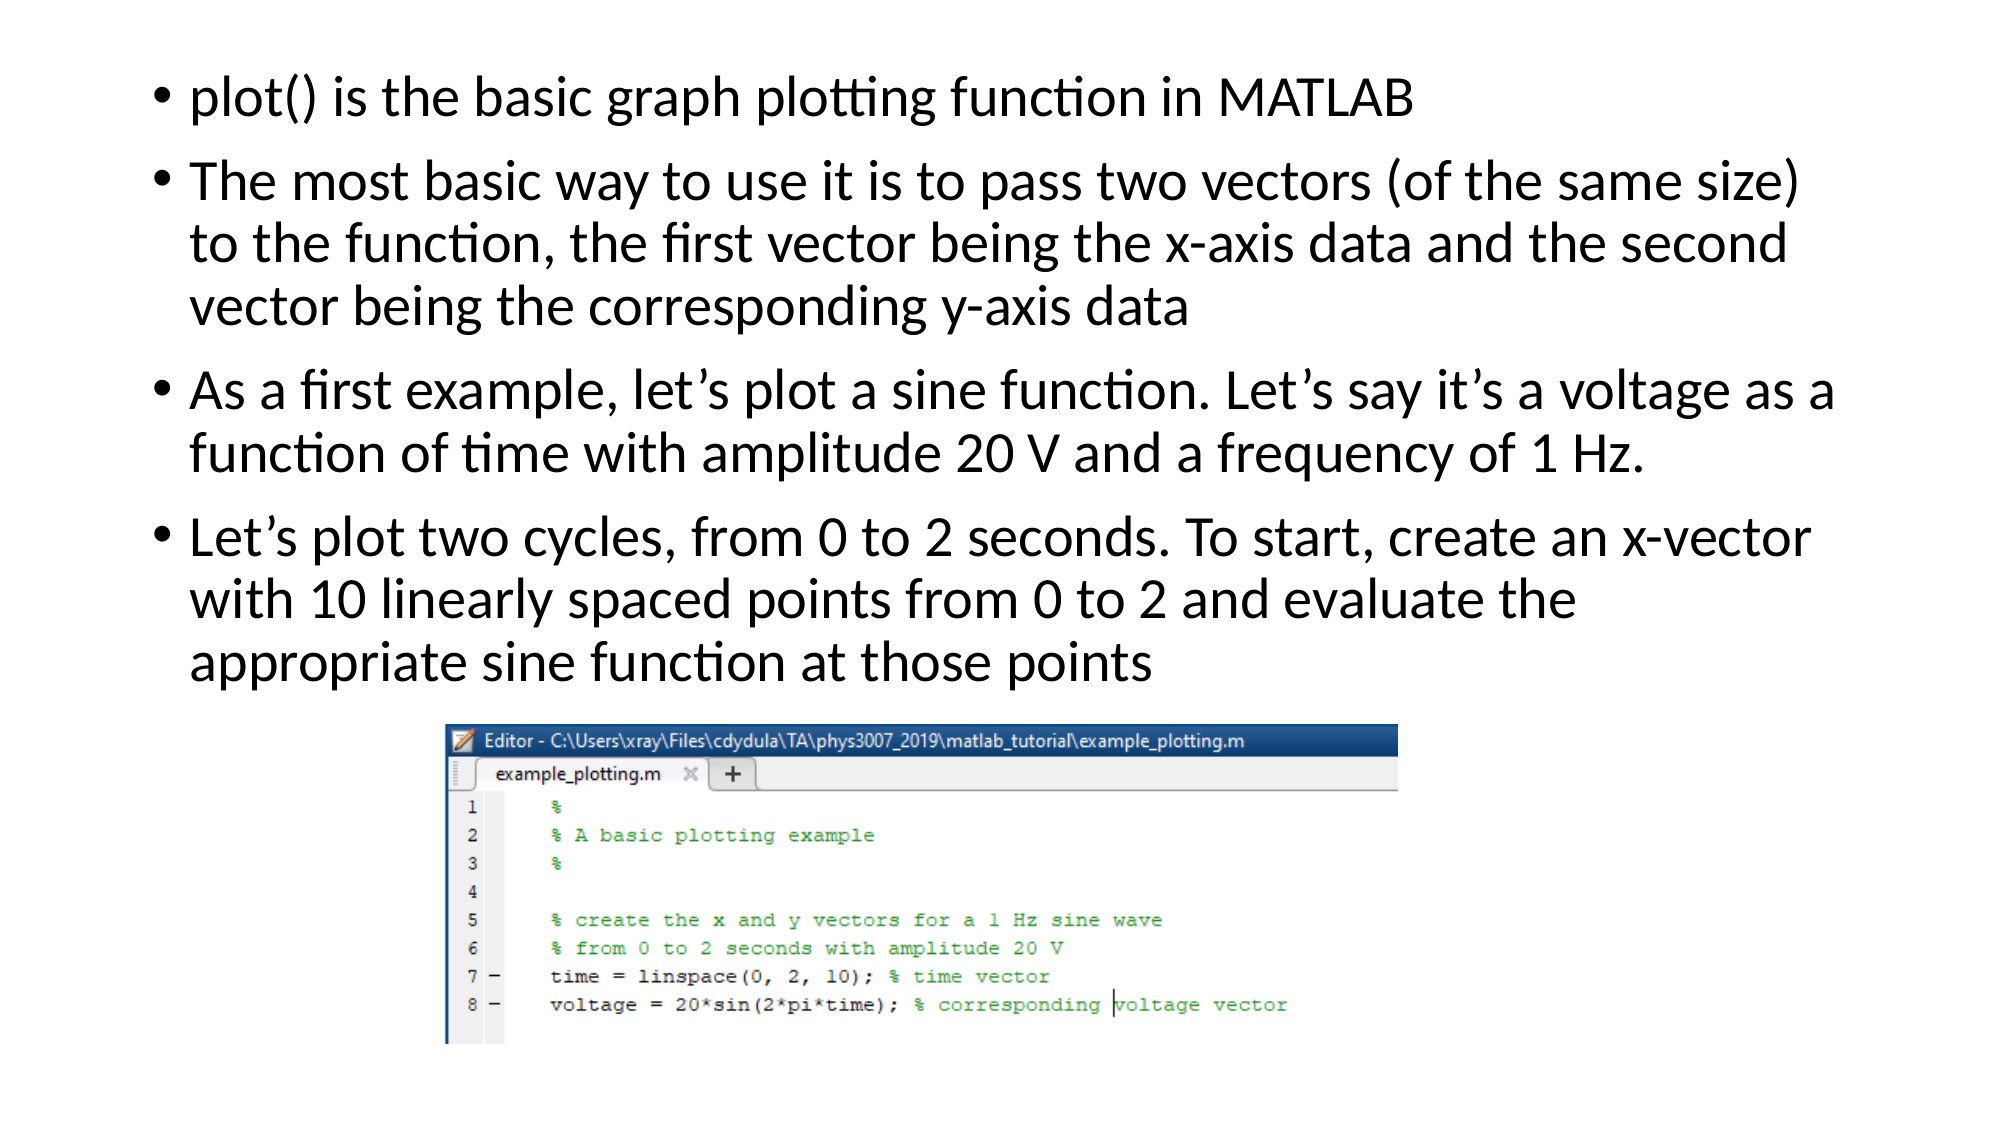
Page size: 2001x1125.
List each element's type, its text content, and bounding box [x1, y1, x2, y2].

picture [444, 724, 1398, 1044]
list plot() is the basic graph plotting function in MATLAB The most basic way to use it is to pass two vectors (of the same size) to the function, the first vector being the x-axis data and the second vector being the corresponding y-axis data As a first example, let’s plot a sine function. Let’s say it’s a voltage as a function of time with amplitude 20 V and a frequency of 1 Hz. Let’s plot two cycles, from 0 to 2 seconds. To start, create an x-vector with 10 linearly spaced points from 0 to 2 and evaluate the appropriate sine function at those points [137, 58, 1861, 1014]
